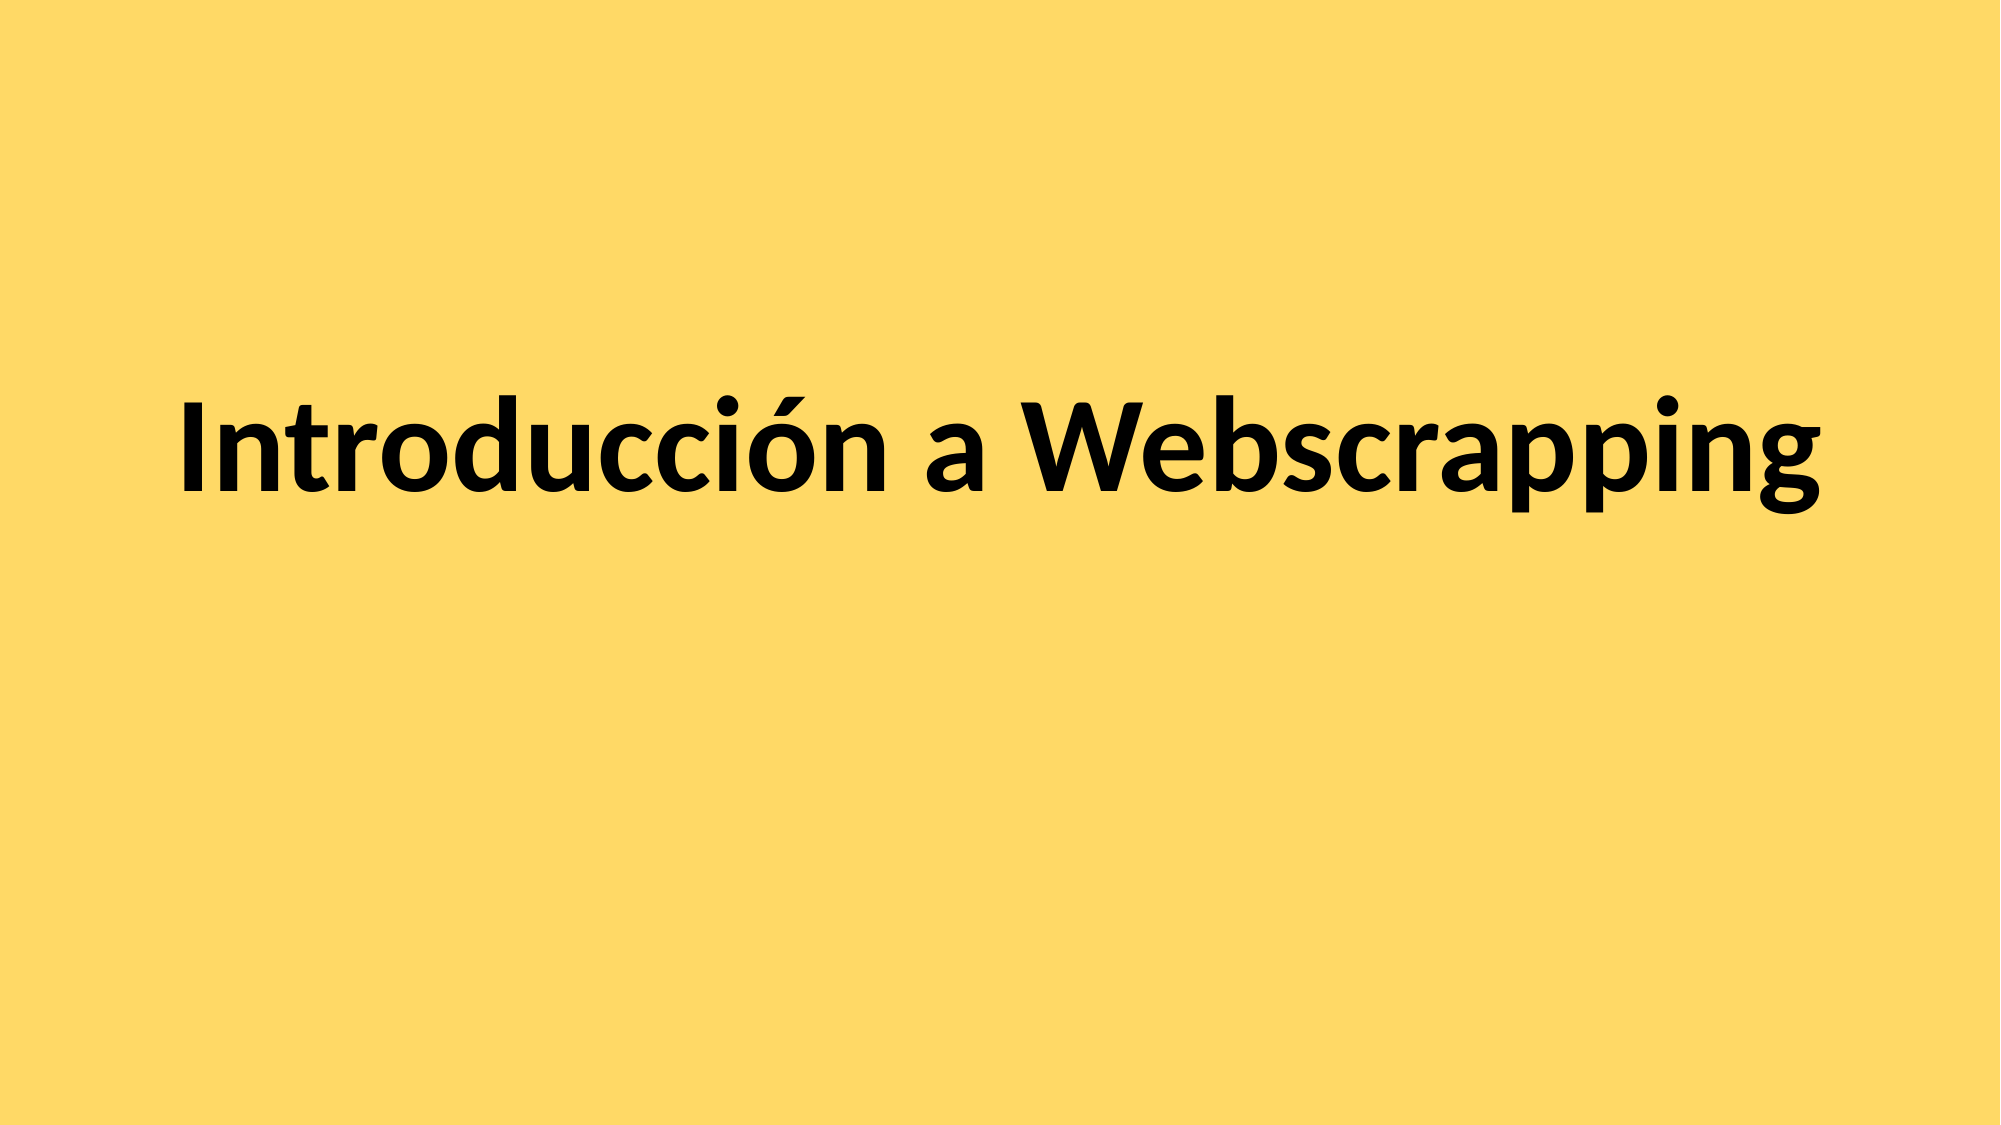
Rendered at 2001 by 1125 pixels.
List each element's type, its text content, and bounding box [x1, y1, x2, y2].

list Introducción a Webscrapping [137, 366, 1863, 650]
